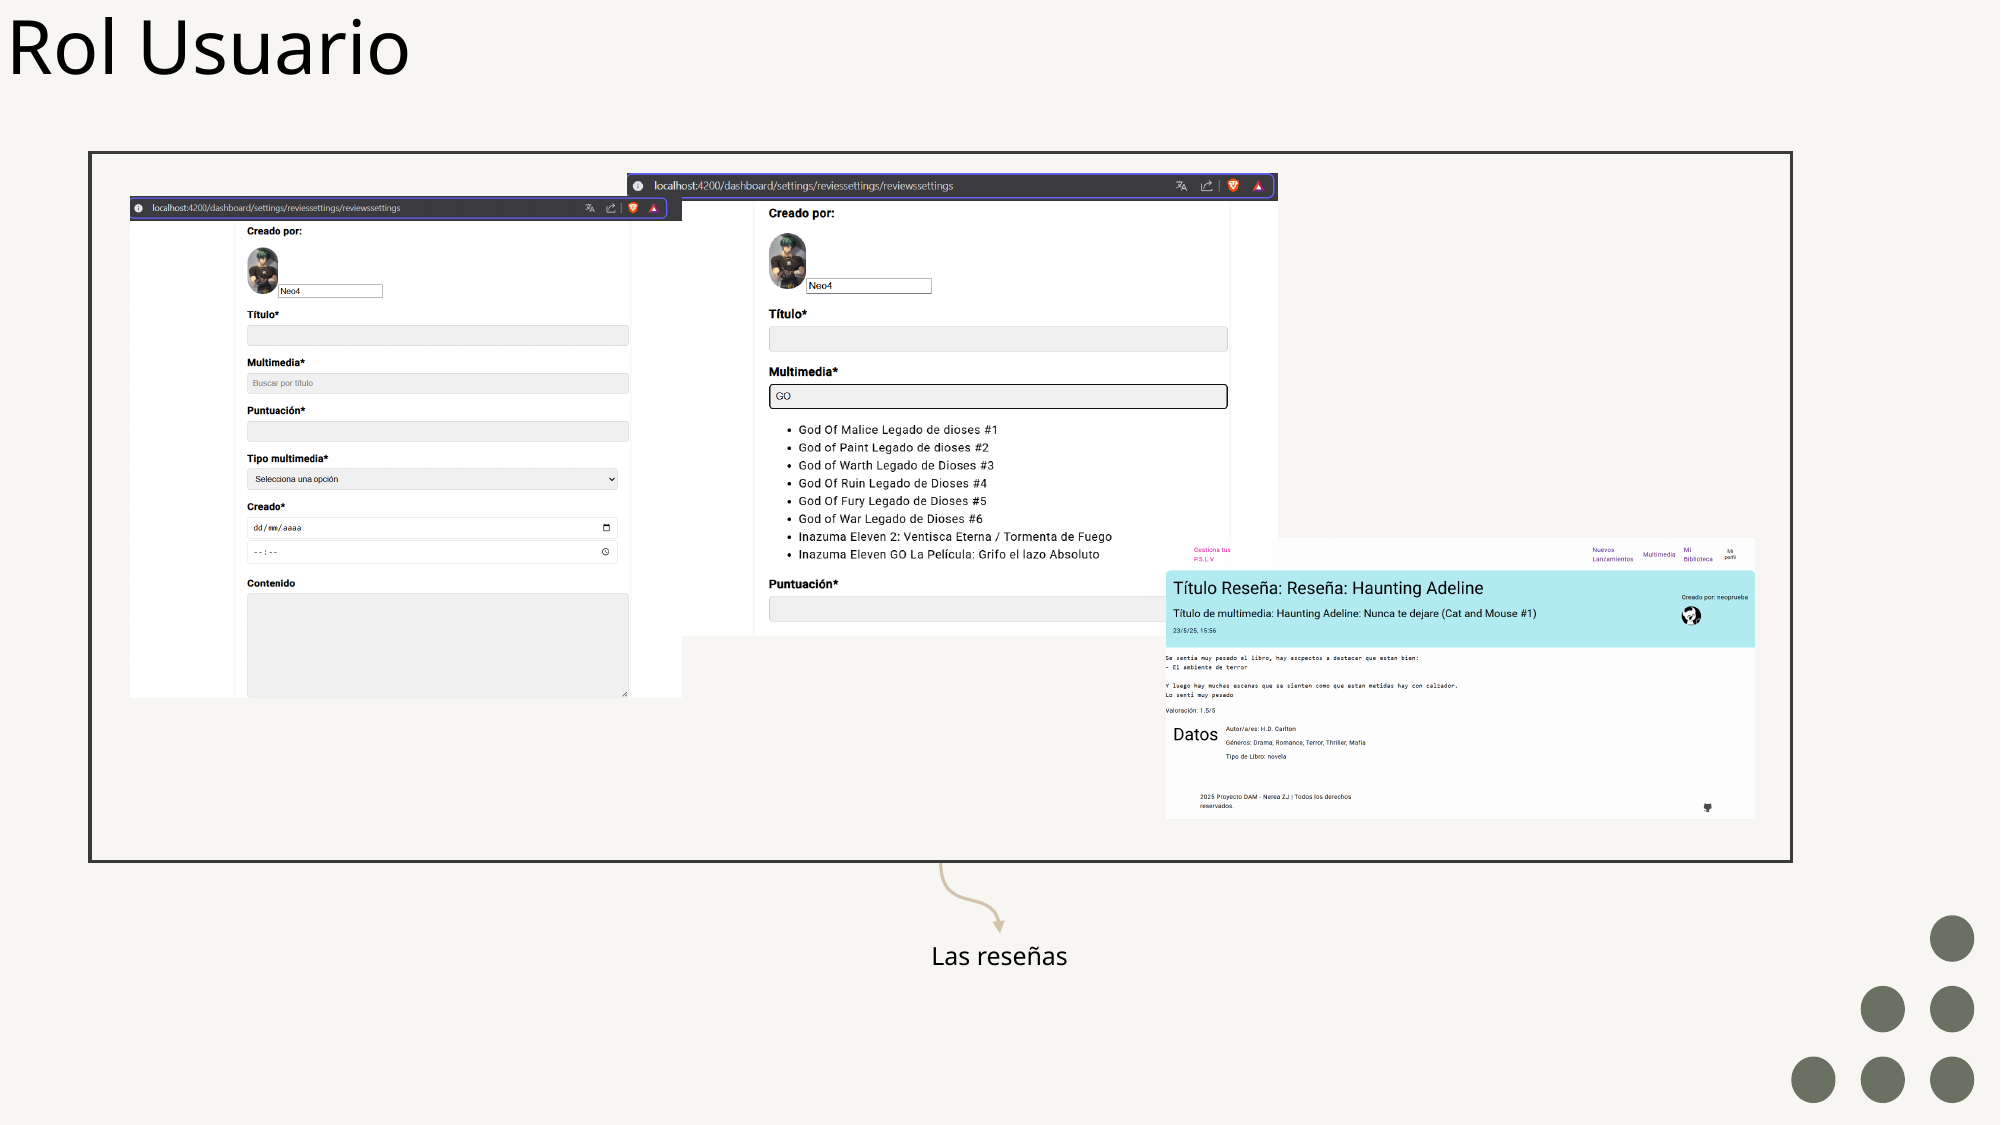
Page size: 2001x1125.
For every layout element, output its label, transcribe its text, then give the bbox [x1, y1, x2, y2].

text_box Las reseñas [916, 933, 1084, 979]
text_box [1928, 984, 1976, 1034]
text_box [1928, 913, 1976, 964]
text_box [1859, 984, 1907, 1034]
text_box [1859, 1054, 1907, 1105]
text_box [1789, 1054, 1838, 1105]
text_box [88, 151, 1793, 863]
picture [130, 172, 1756, 820]
text_box [1928, 1054, 1976, 1105]
text_box Rol Usuario [0, 0, 953, 98]
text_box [933, 867, 1007, 928]
